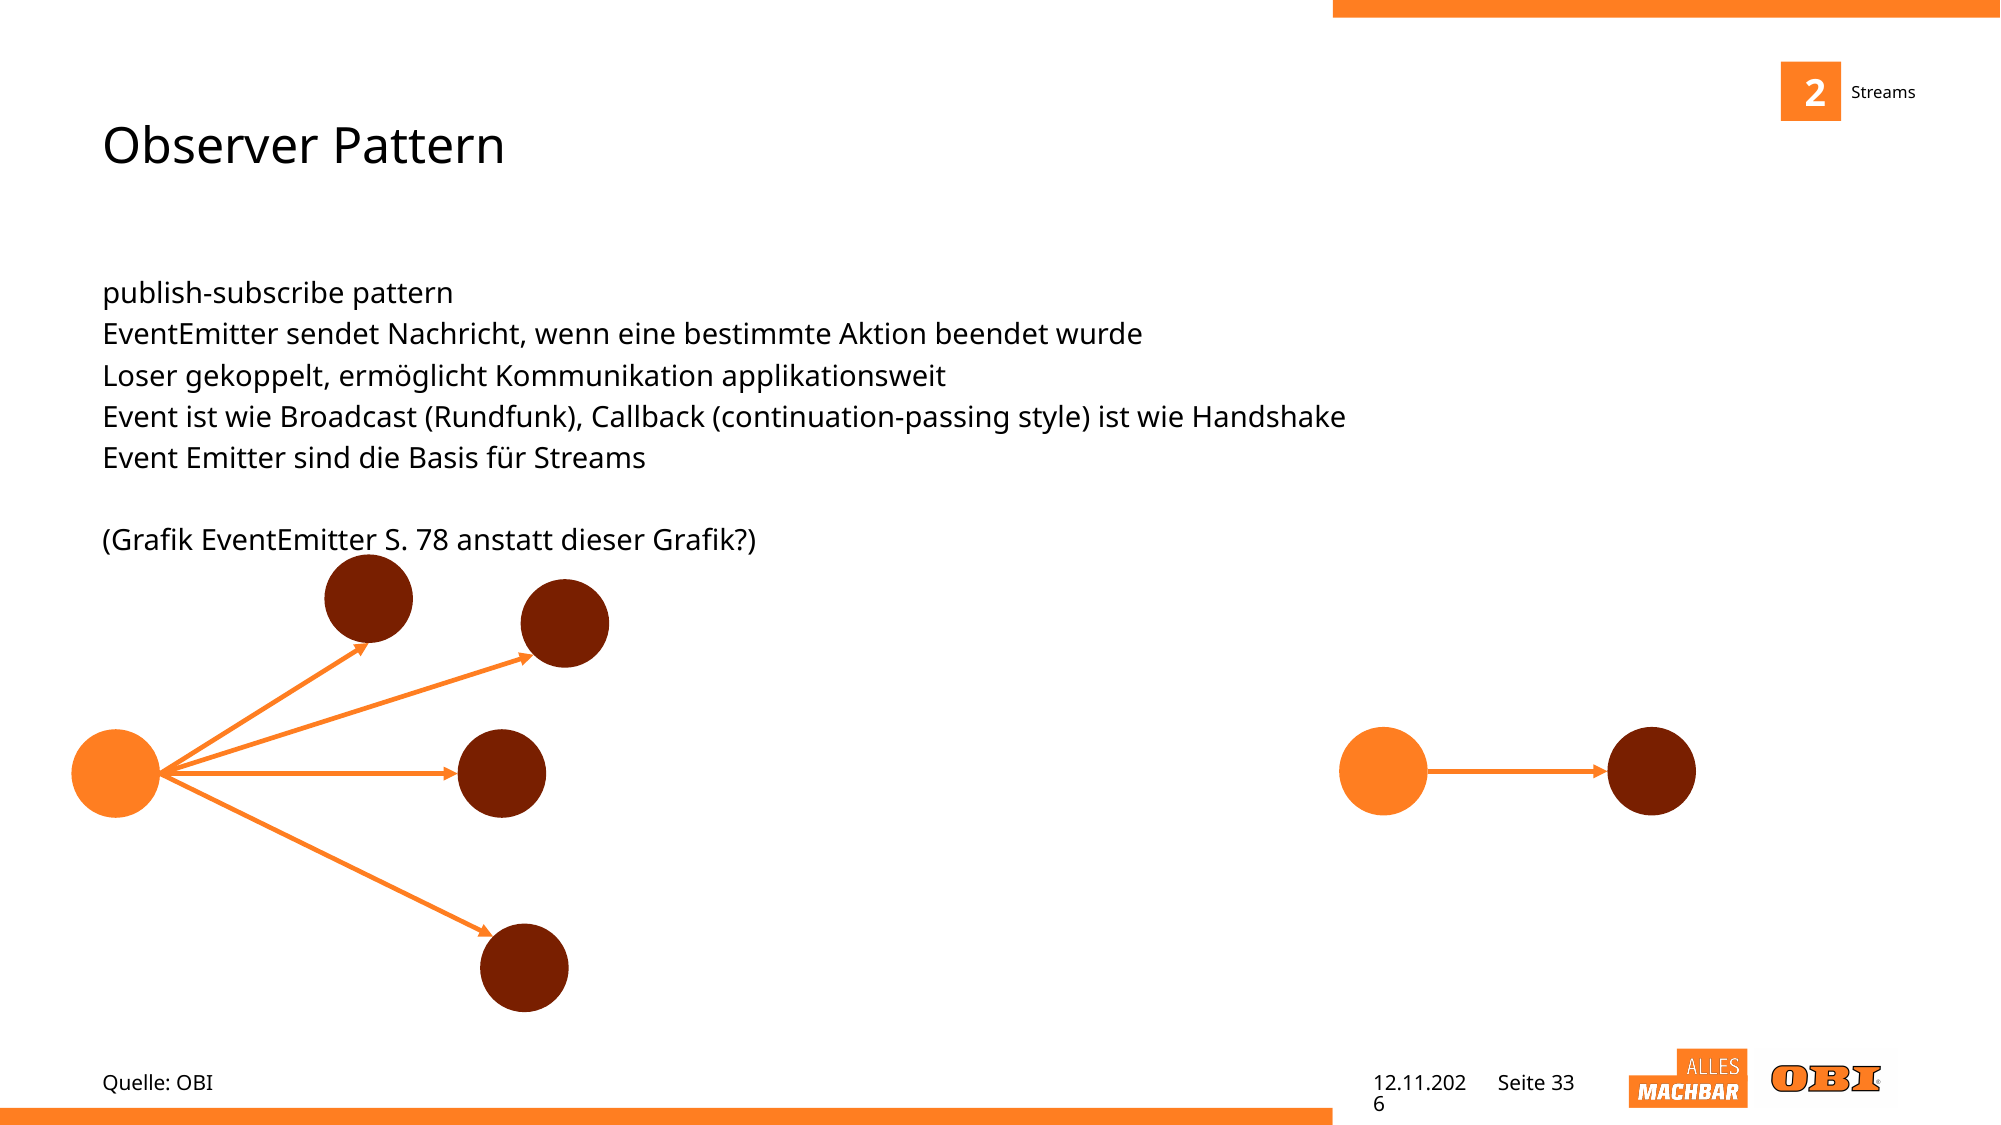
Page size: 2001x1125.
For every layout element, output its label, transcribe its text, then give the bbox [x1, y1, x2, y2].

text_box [159, 642, 369, 774]
text_box [519, 578, 611, 669]
footer Quelle: OBI [102, 1071, 1271, 1097]
text_box [70, 728, 160, 819]
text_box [369, 654, 534, 774]
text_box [160, 774, 494, 937]
text_box 2 [1780, 61, 1842, 122]
slide_number Seite 33 [1497, 1071, 1588, 1097]
picture [1754, 1048, 1898, 1107]
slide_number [1373, 1071, 1475, 1097]
text_box [323, 553, 415, 645]
text_box [494, 741, 548, 819]
text_box [1338, 725, 1429, 817]
text_box [1606, 725, 1698, 817]
text_box [479, 922, 570, 1014]
title Observer Pattern [102, 112, 1880, 174]
picture [1638, 1058, 1739, 1100]
text_box publish-subscribe pattern EventEmitter sendet Nachricht, wenn eine bestimmte Aktion beendet wurde Loser gekoppelt, ermöglicht Kommunikation applikationsweit Event ist wie Broadcast (Rundfunk), Callback (continuation-passing style) ist wie Handshake Event Emitter sind die Basis für Streams (Grafik EventEmitter S. 78 anstatt dieser Grafik?) [102, 274, 1864, 598]
text_box Streams [1851, 81, 1976, 102]
